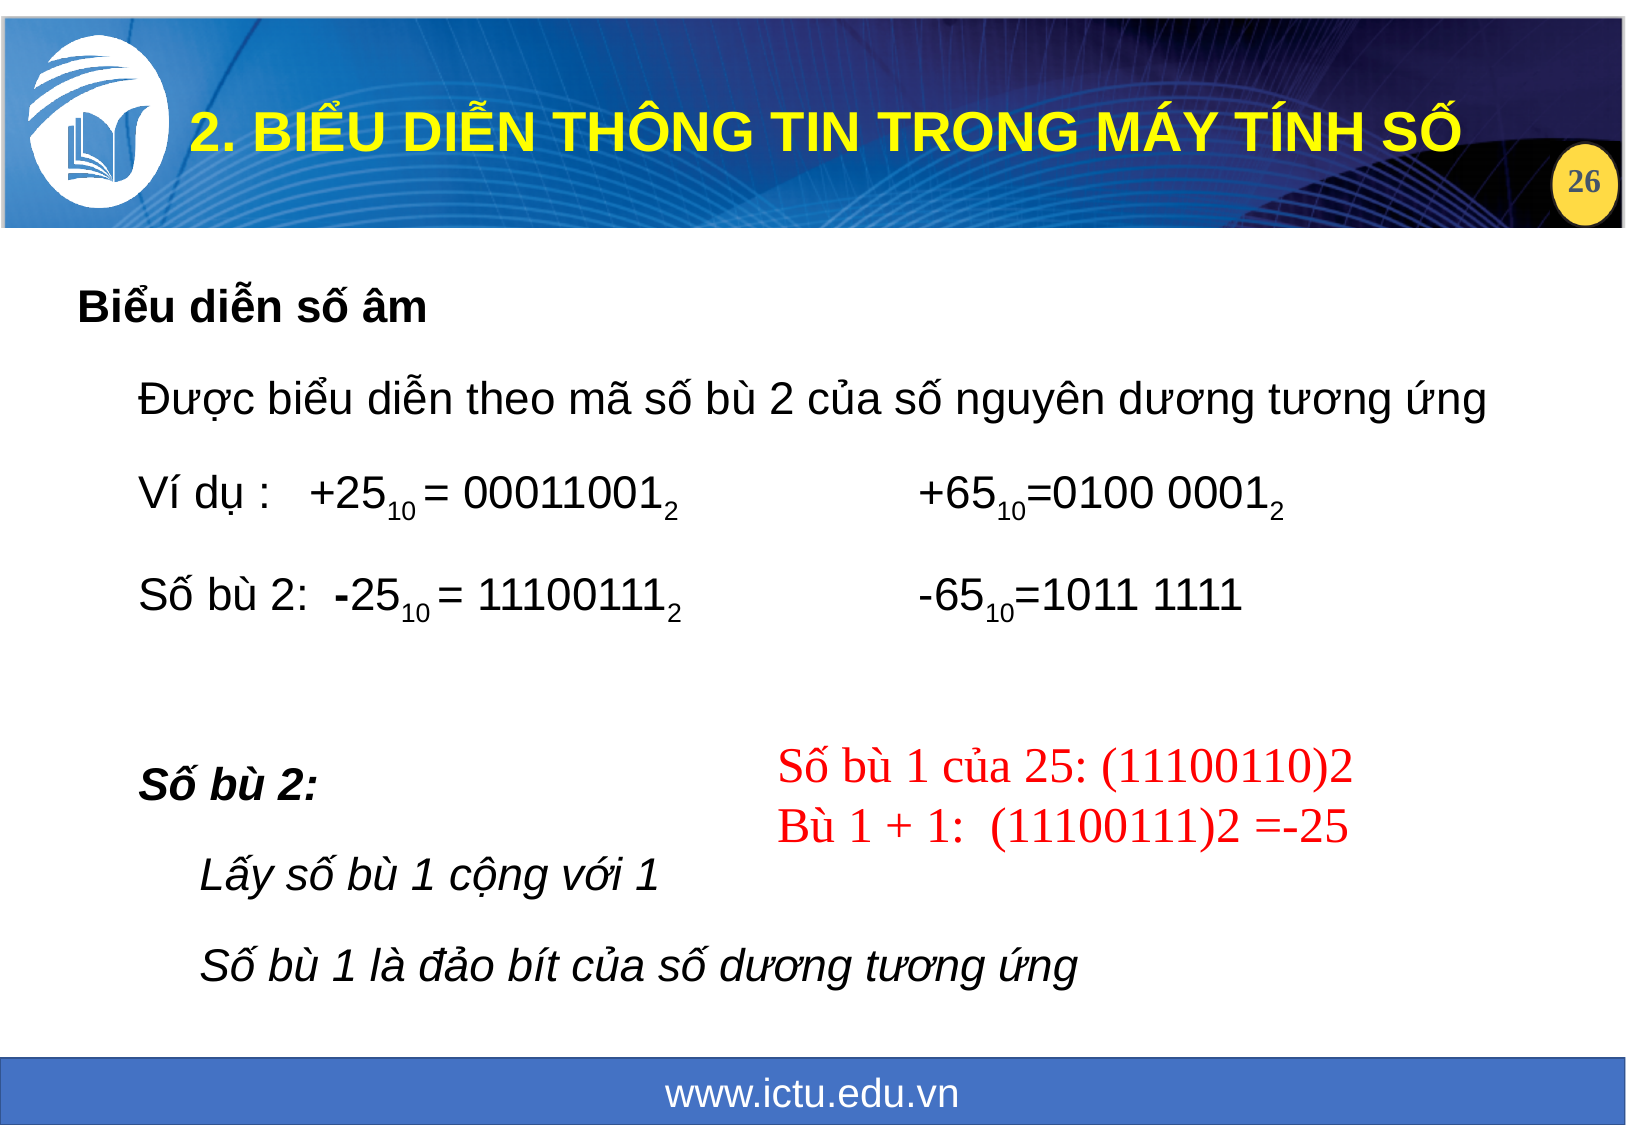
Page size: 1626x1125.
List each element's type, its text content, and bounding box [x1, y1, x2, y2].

picture [2, 16, 1625, 228]
text_box Số bù 1 của 25: (11100110)2 Bù 1 + 1: (11100111)2 =-25 [762, 724, 1513, 860]
text_box 2. BIỂU DIỄN THÔNG TIN TRONG MÁY TÍNH SỐ [174, 24, 1626, 234]
text_box Biểu diễn số âm Được biểu diễn theo mã số bù 2 của số nguyên dương tương ứng Ví dụ : +2510 = 000110012 +6510=0100 00012 Số bù 2: -2510 = 111001112 -6510=1011 1111 Số bù 2: Lấy số bù 1 cộng với 1 Số bù 1 là đảo bít của số dương tương ứng [62, 275, 1563, 1125]
